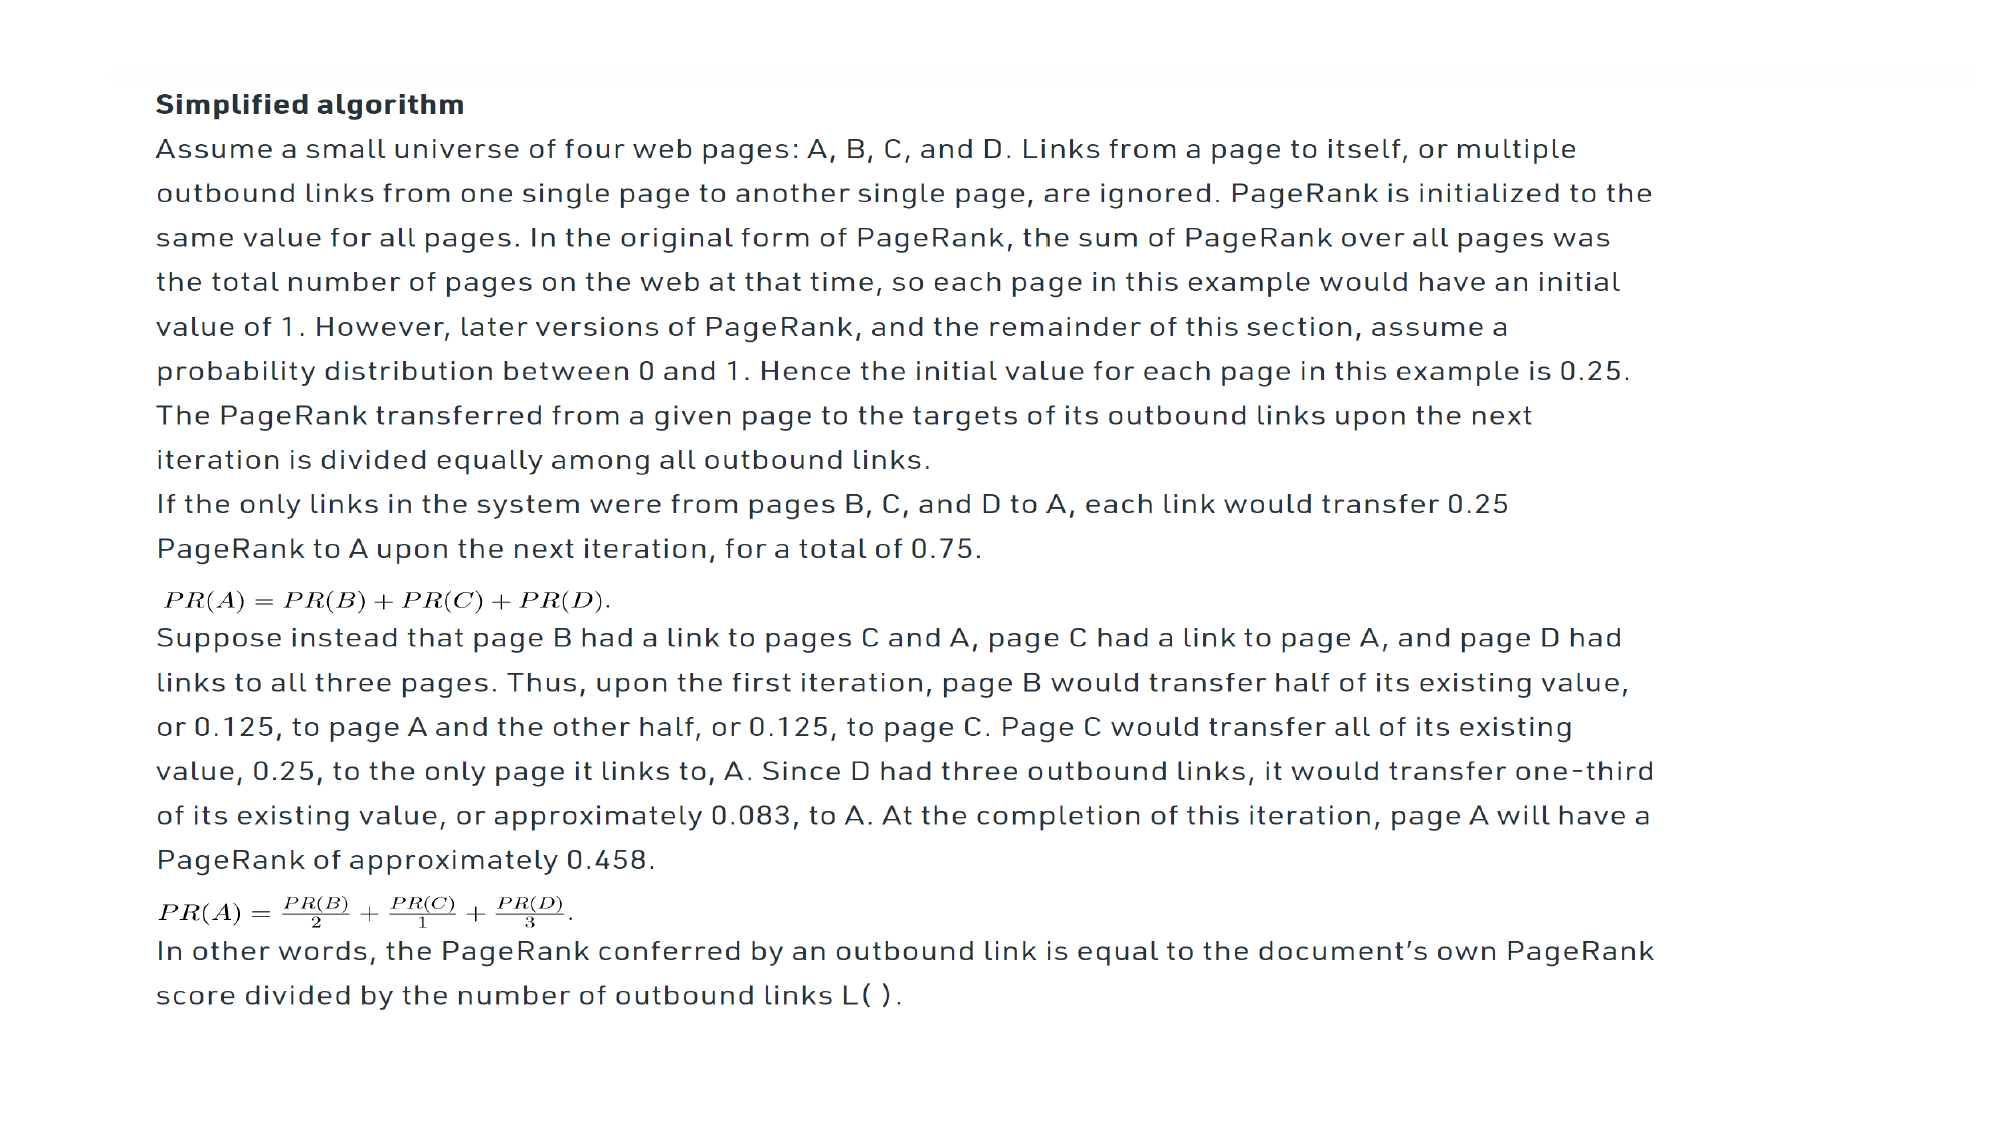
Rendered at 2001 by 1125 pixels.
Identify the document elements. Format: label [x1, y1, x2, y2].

list [110, 70, 1975, 1021]
